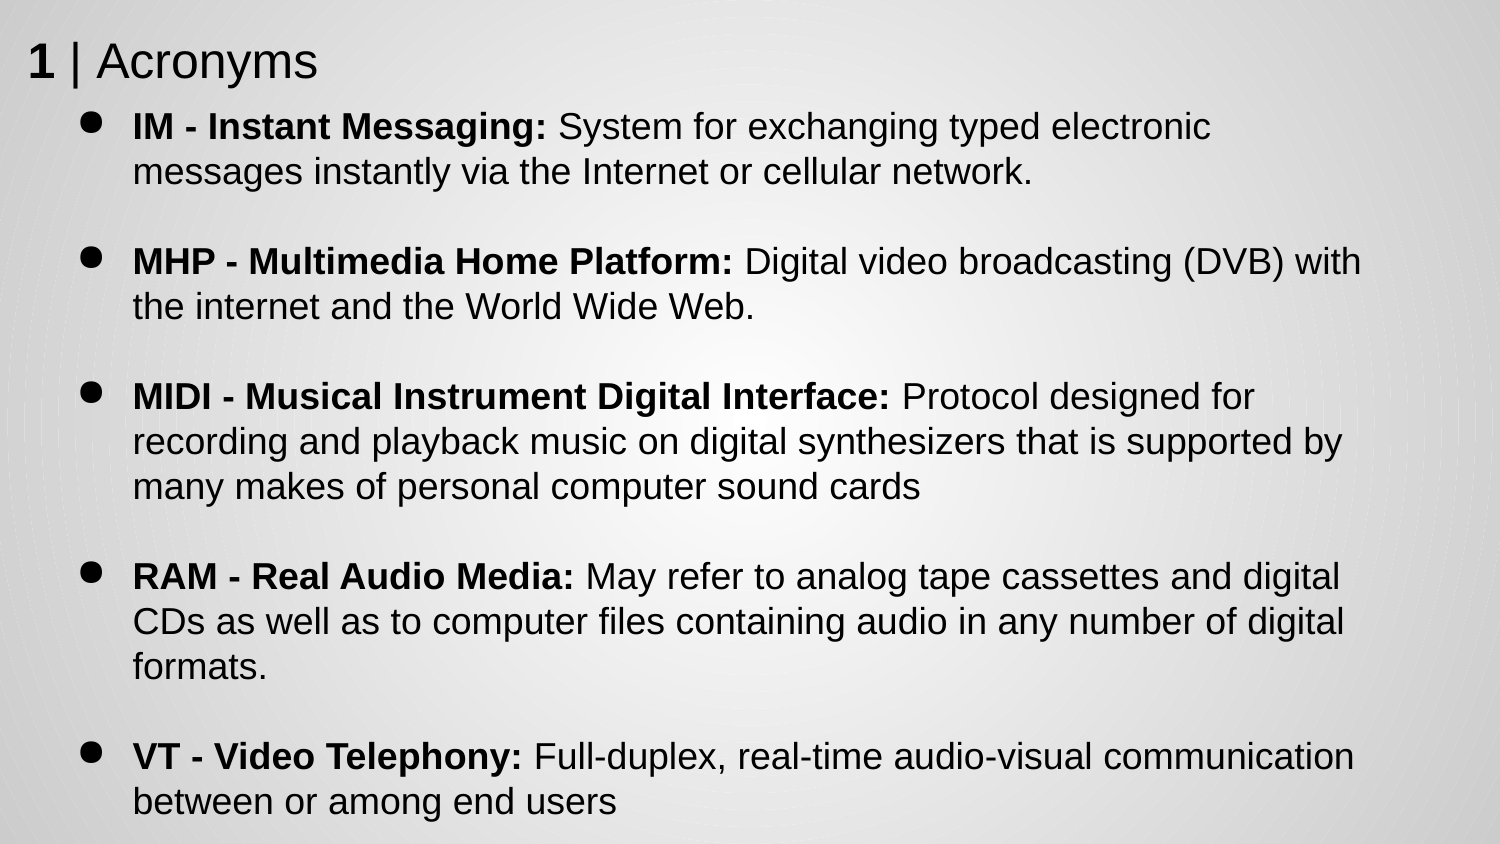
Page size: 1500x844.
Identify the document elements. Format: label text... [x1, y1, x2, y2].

subtitle IM - Instant Messaging: System for exchanging typed electronic messages instantly via the Internet or cellular network. MHP - Multimedia Home Platform: Digital video broadcasting (DVB) with the internet and the World Wide Web. MIDI - Musical Instrument Digital Interface: Protocol designed for recording and playback music on digital synthesizers that is supported by many makes of personal computer sound cards RAM - Real Audio Media: May refer to analog tape cassettes and digital CDs as well as to computer files containing audio in any number of digital formats. VT - Video Telephony: Full-duplex, real-time audio-visual communication between or among end users [42, 86, 1385, 825]
text_box 1 | Acronyms [12, 14, 1296, 104]
